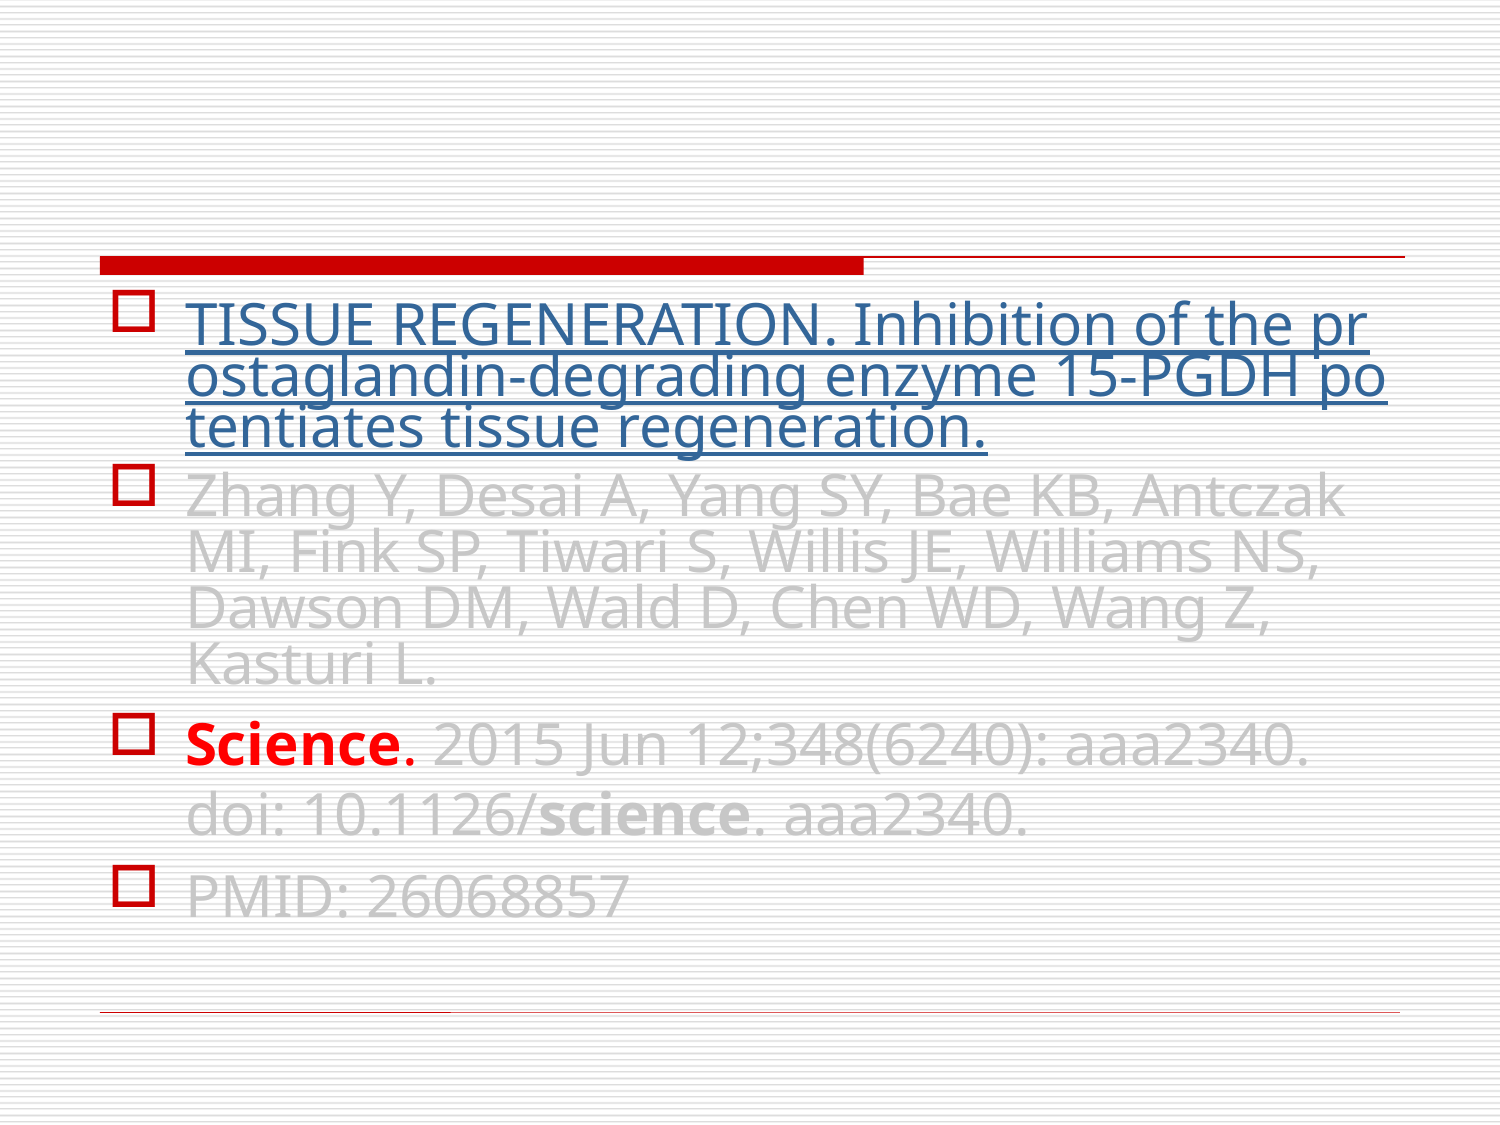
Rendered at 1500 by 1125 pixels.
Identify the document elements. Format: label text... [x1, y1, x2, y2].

list TISSUE REGENERATION. Inhibition of the prostaglandin-degrading enzyme 15-PGDH potentiates tissue regeneration. Zhang Y, Desai A, Yang SY, Bae KB, Antczak MI, Fink SP, Tiwari S, Willis JE, Williams NS, Dawson DM, Wald D, Chen WD, Wang Z, Kasturi L. Science. 2015 Jun 12;348(6240): aaa2340. doi: 10.1126/science. aaa2340. PMID: 26068857 [92, 287, 1406, 988]
picture [0, 0, 1500, 1125]
